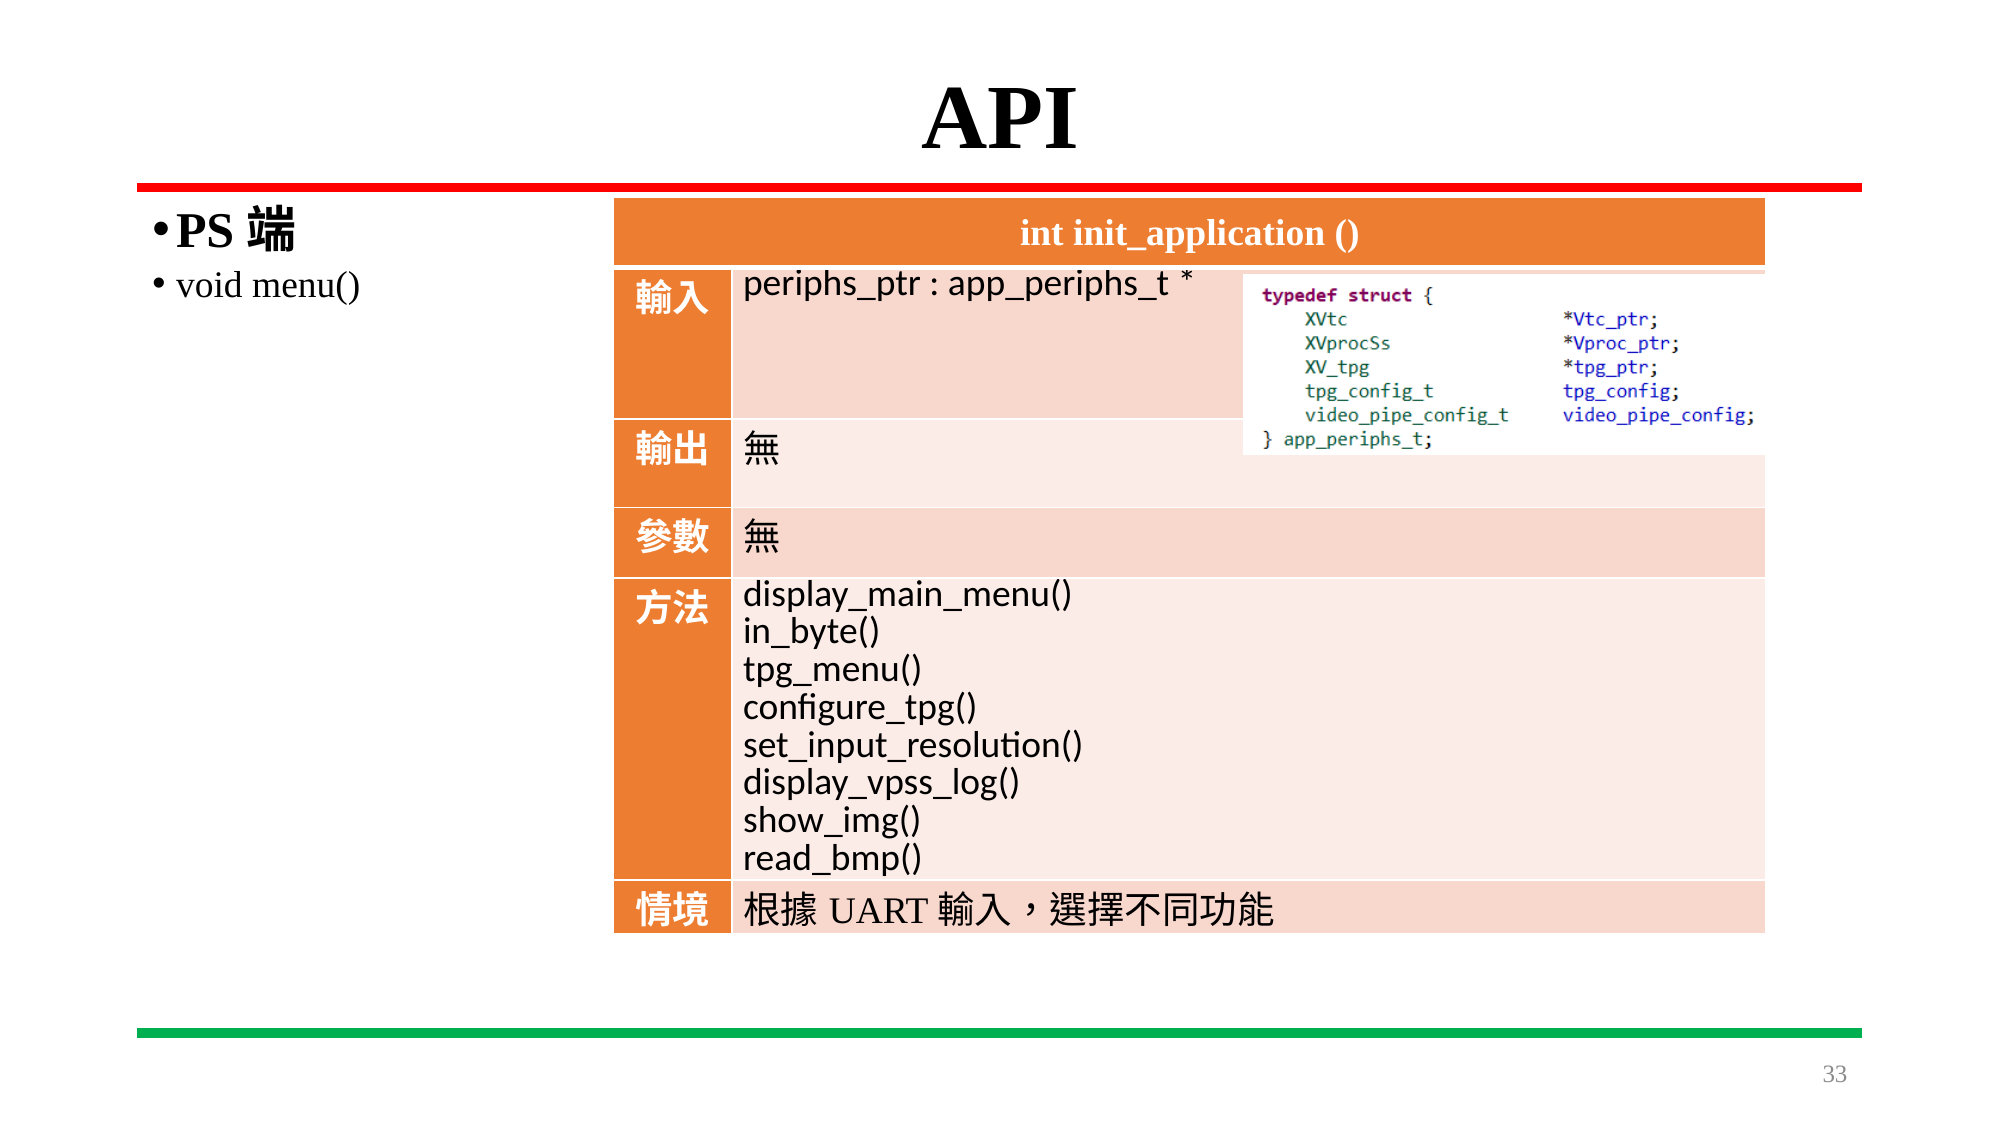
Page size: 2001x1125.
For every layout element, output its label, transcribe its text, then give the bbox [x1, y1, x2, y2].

table_cell 方法 [614, 579, 731, 879]
title API [137, 59, 1863, 178]
list PS端 void menu() [137, 197, 1863, 1024]
table_cell 根據UART輸入，選擇不同功能 [733, 881, 1765, 933]
table_cell 輸入 [614, 270, 731, 418]
table_cell periphs_ptr : app_periphs_t * [733, 270, 1765, 418]
table_header int init_application () [614, 198, 1765, 265]
table_cell display_main_menu() in_byte() tpg_menu() configure_tpg() set_input_resolution() display_vpss_log() show_img() read_bmp() [733, 579, 1765, 879]
table_cell 參數 [614, 508, 731, 577]
picture [1243, 274, 1767, 455]
table_cell 無 [733, 420, 1765, 507]
slide_number 33 [1412, 1042, 1863, 1103]
table_cell 無 [733, 508, 1765, 577]
table_cell 輸出 [614, 420, 731, 507]
table_cell 情境 [614, 881, 731, 933]
